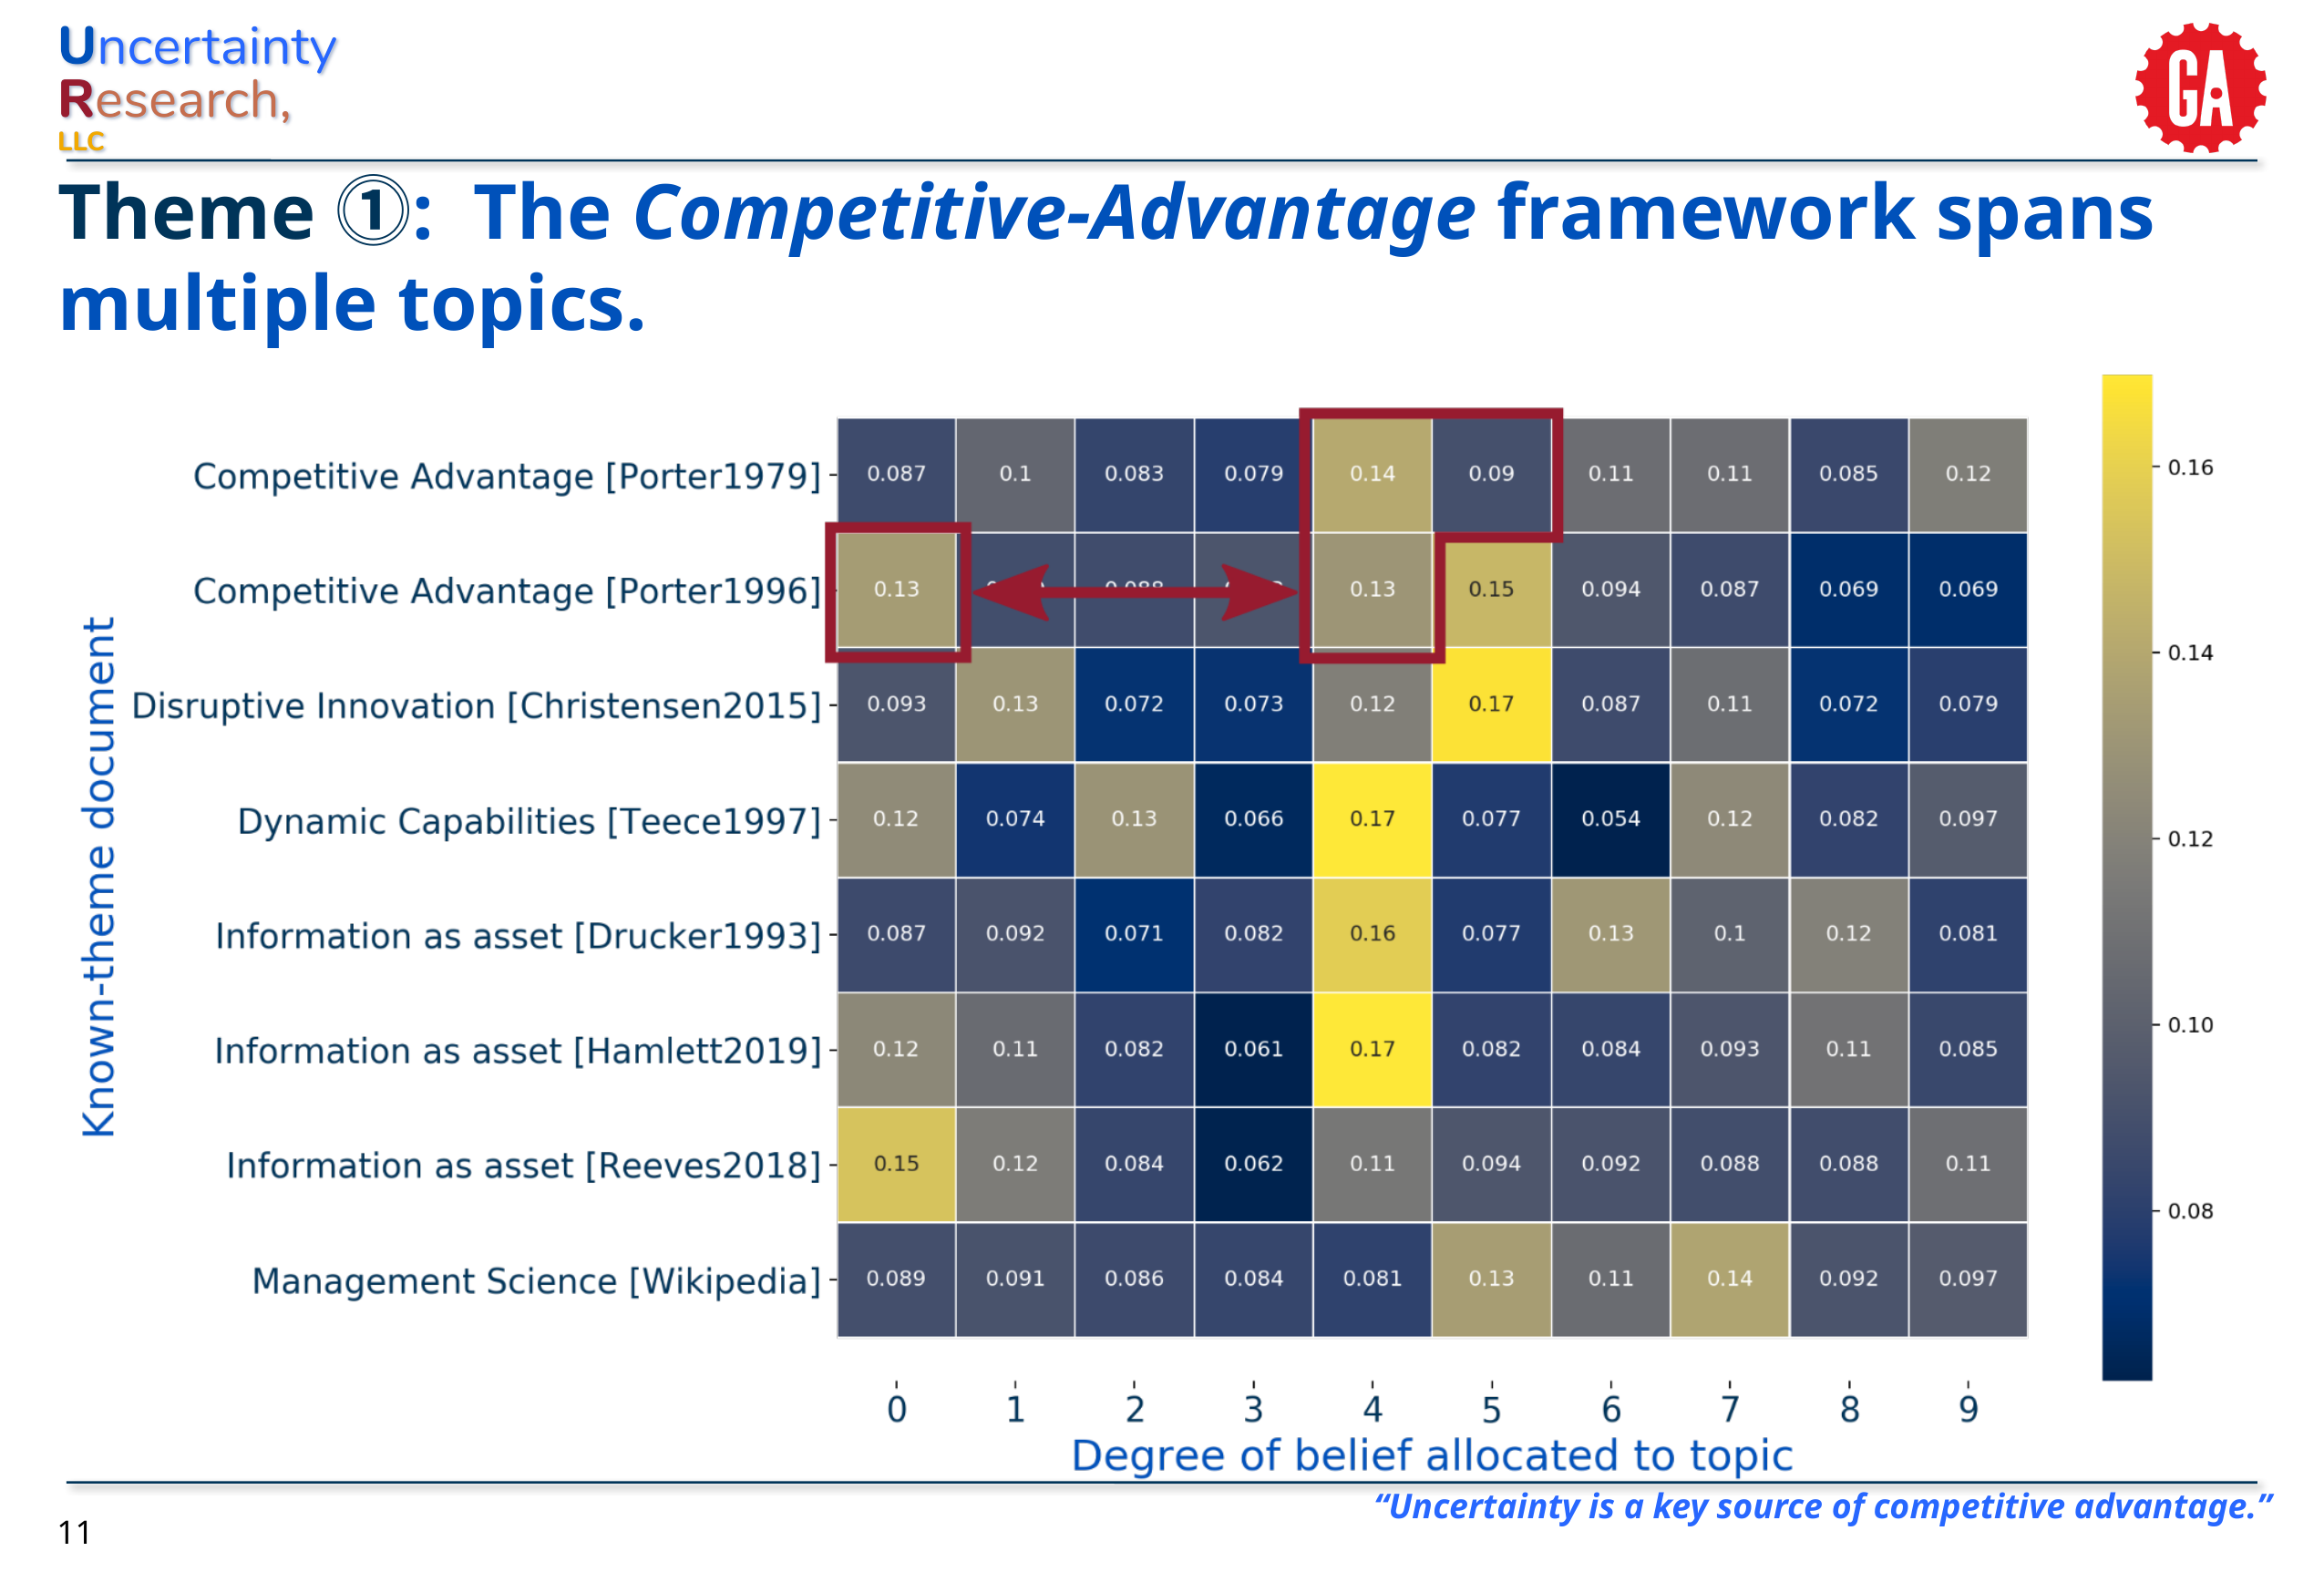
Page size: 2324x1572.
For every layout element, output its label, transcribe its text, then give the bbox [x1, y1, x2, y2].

picture [57, 352, 2324, 1499]
picture [57, 24, 342, 156]
title Theme ⓵: The Competitive-Advantage framework spans multiple topics. [57, 180, 2267, 352]
picture [2135, 23, 2267, 153]
